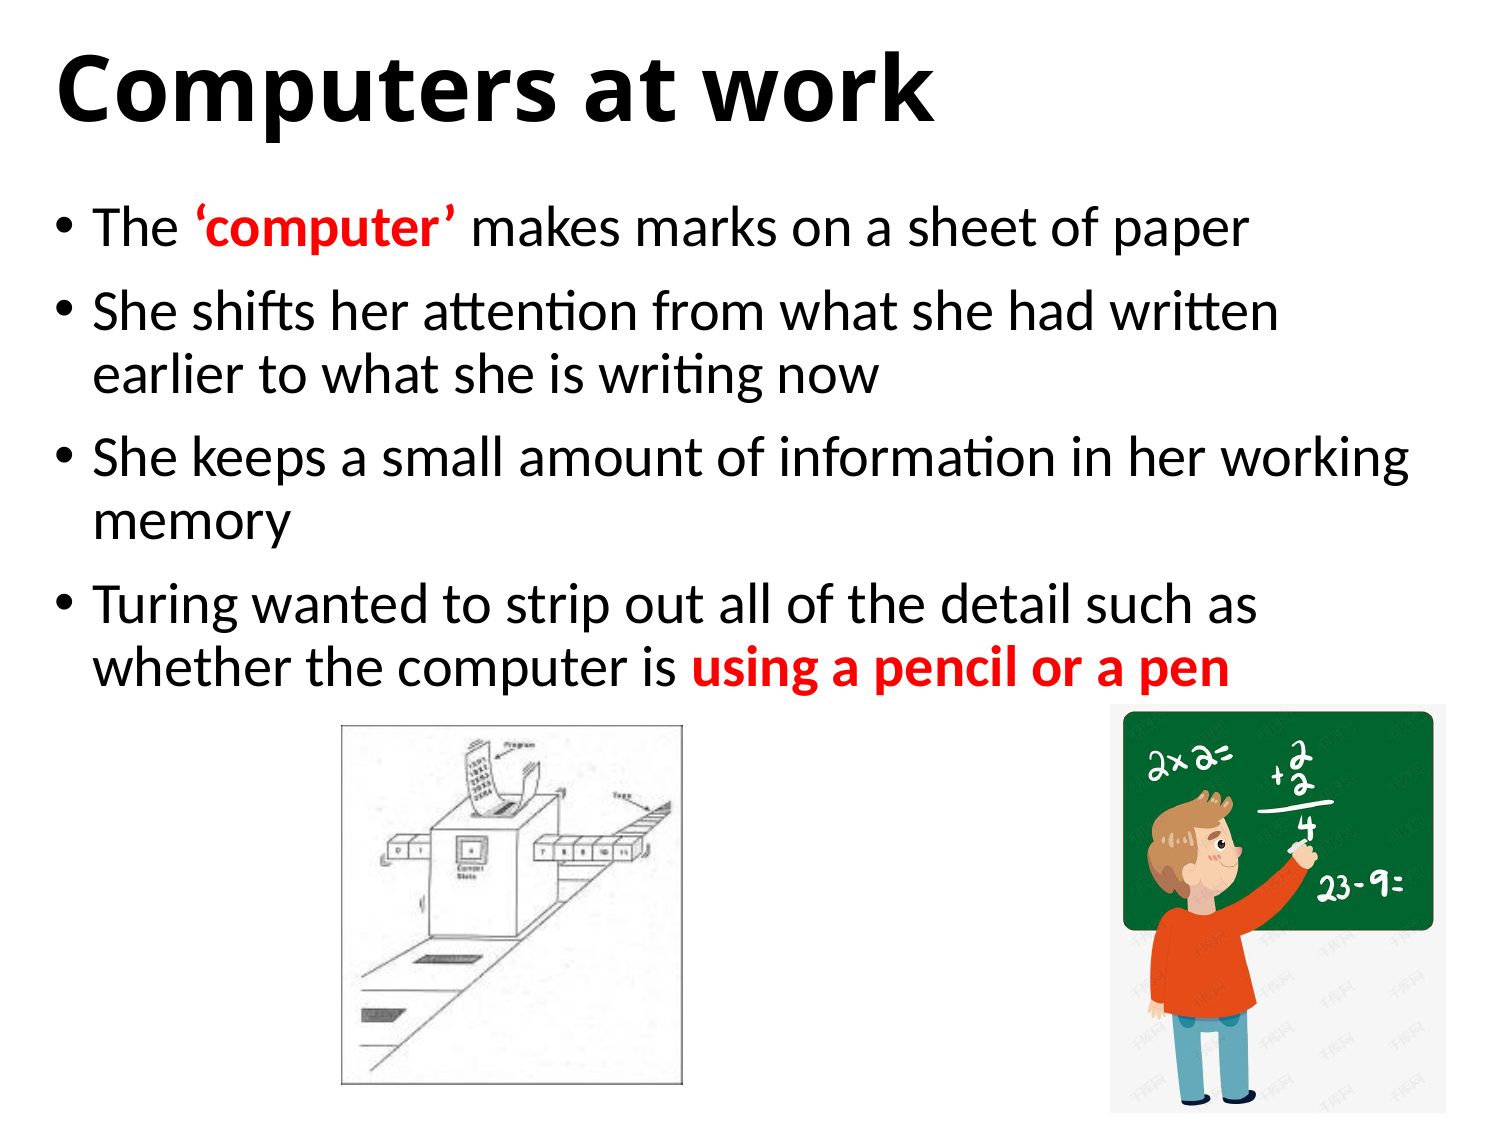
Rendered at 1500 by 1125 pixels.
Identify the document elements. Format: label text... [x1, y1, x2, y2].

list The ‘computer’ makes marks on a sheet of paper She shifts her attention from what she had written earlier to what she is writing now She keeps a small amount of information in her working memory Turing wanted to strip out all of the detail such as whether the computer is using a pencil or a pen [39, 188, 1461, 1085]
picture [1110, 704, 1446, 1113]
picture [341, 725, 683, 1085]
title Computers at work [39, 22, 1461, 161]
